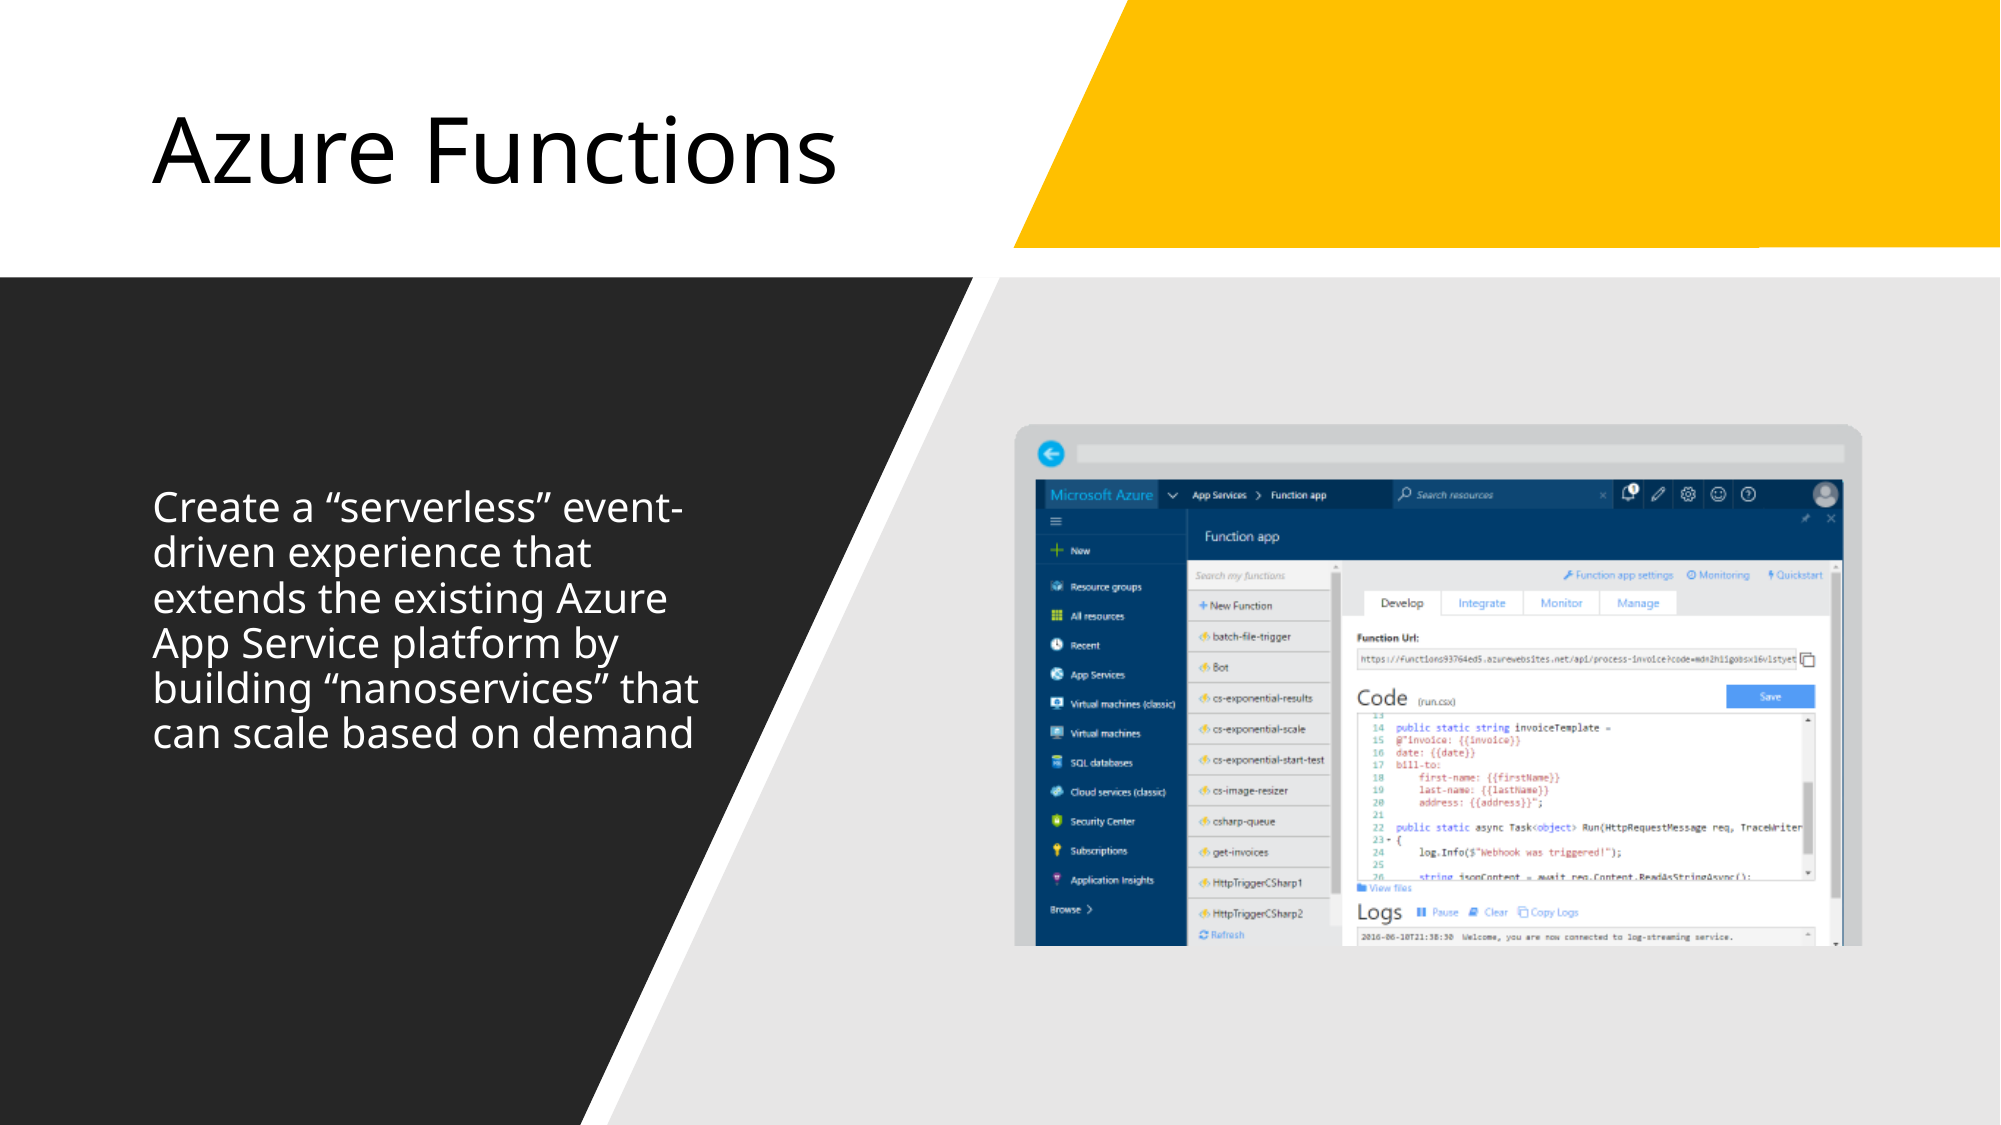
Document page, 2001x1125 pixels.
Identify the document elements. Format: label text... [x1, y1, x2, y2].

list Create a “serverless” event-driven experience that extends the existing Azure App Service platform by building “nanoservices” that can scale based on demand [137, 356, 729, 954]
picture [1014, 424, 1863, 946]
text_box [0, 276, 975, 1125]
text_box [1011, 0, 2000, 249]
title Azure Functions [137, 59, 1014, 248]
text_box [606, 276, 2000, 1125]
